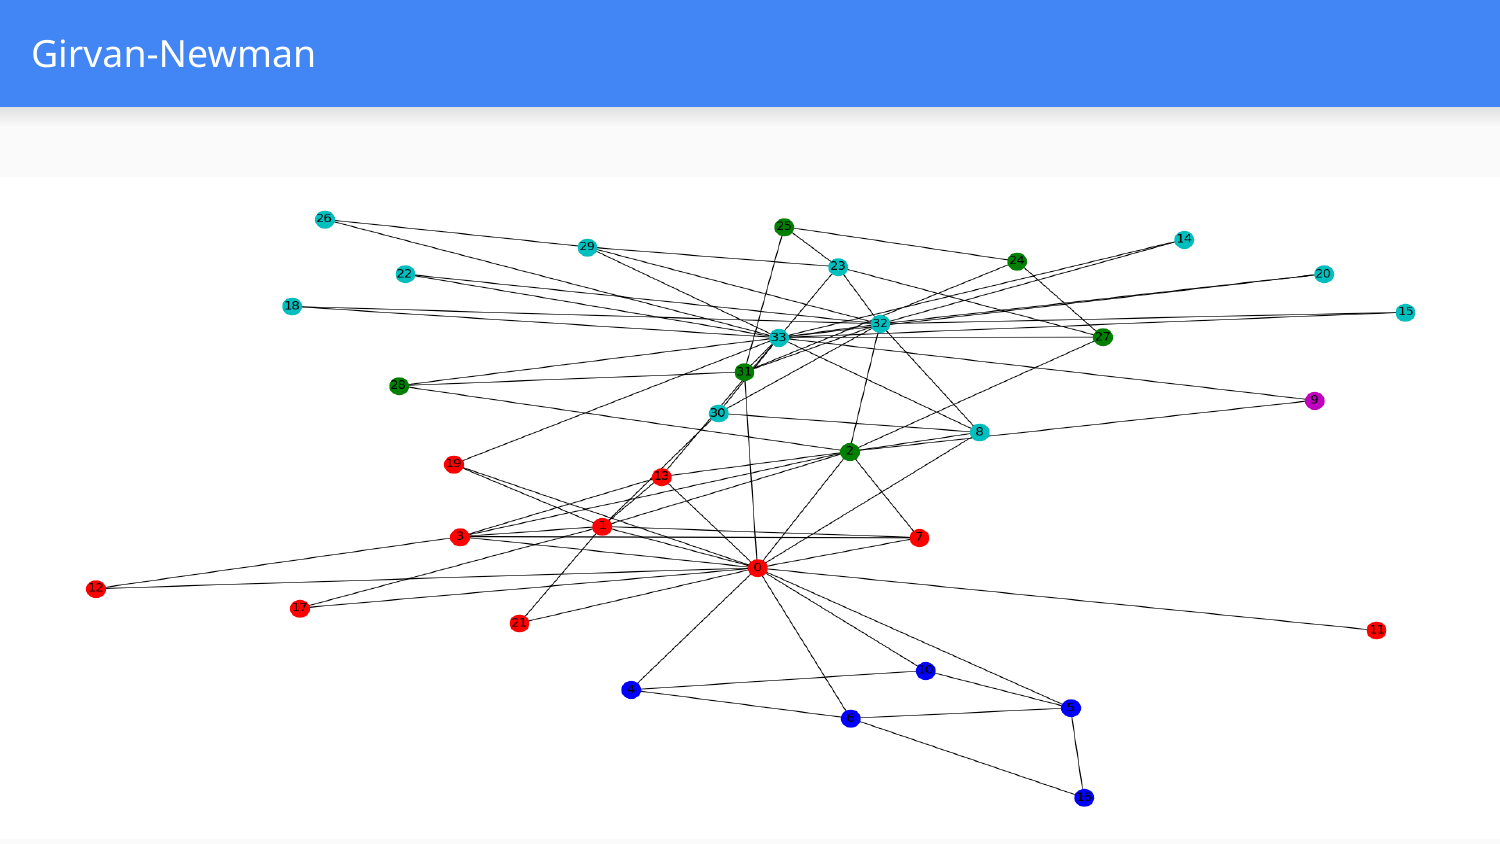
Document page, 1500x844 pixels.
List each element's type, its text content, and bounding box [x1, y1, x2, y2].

title Girvan-Newman [16, 2, 1464, 102]
picture [0, 177, 1500, 840]
